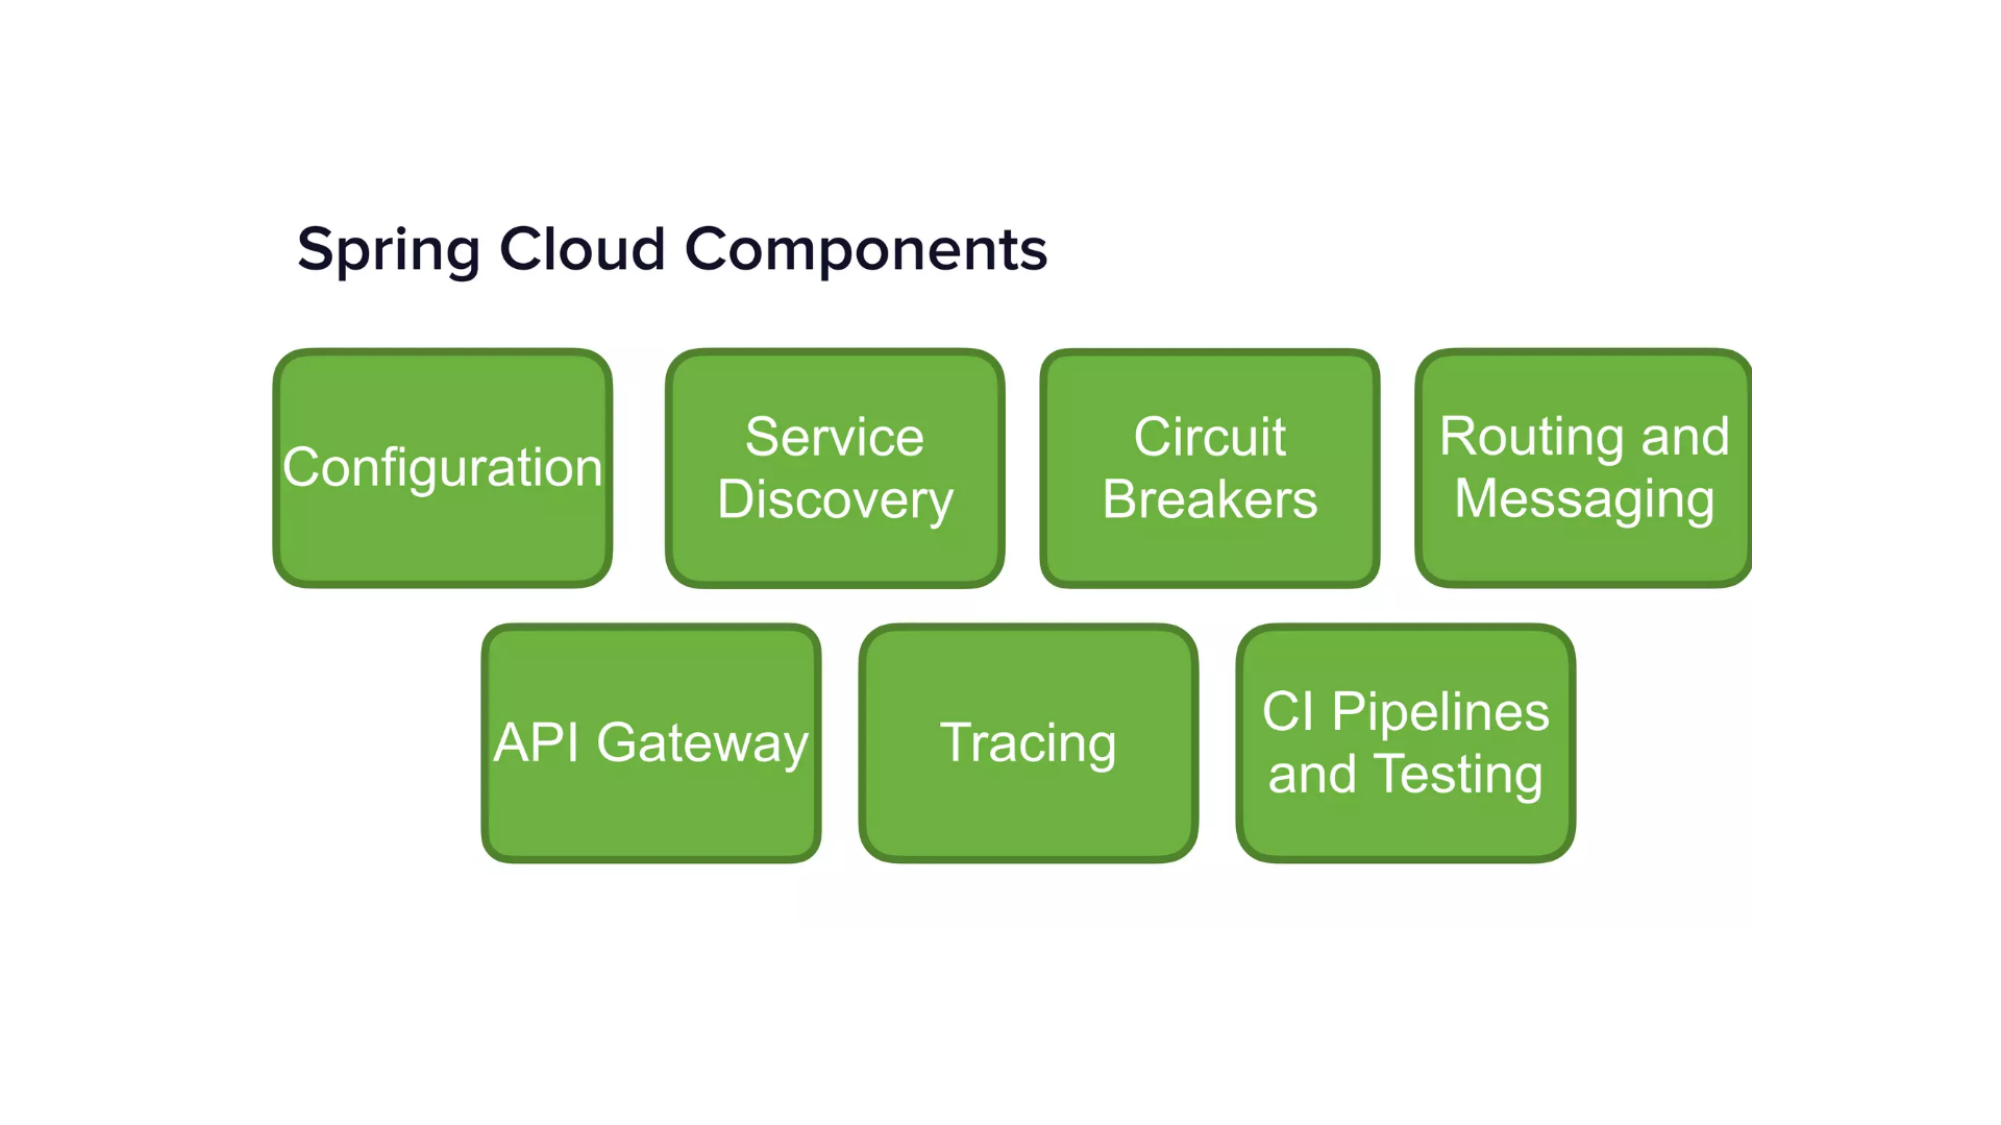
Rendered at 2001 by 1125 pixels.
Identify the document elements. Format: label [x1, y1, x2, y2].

picture [247, 197, 1752, 928]
